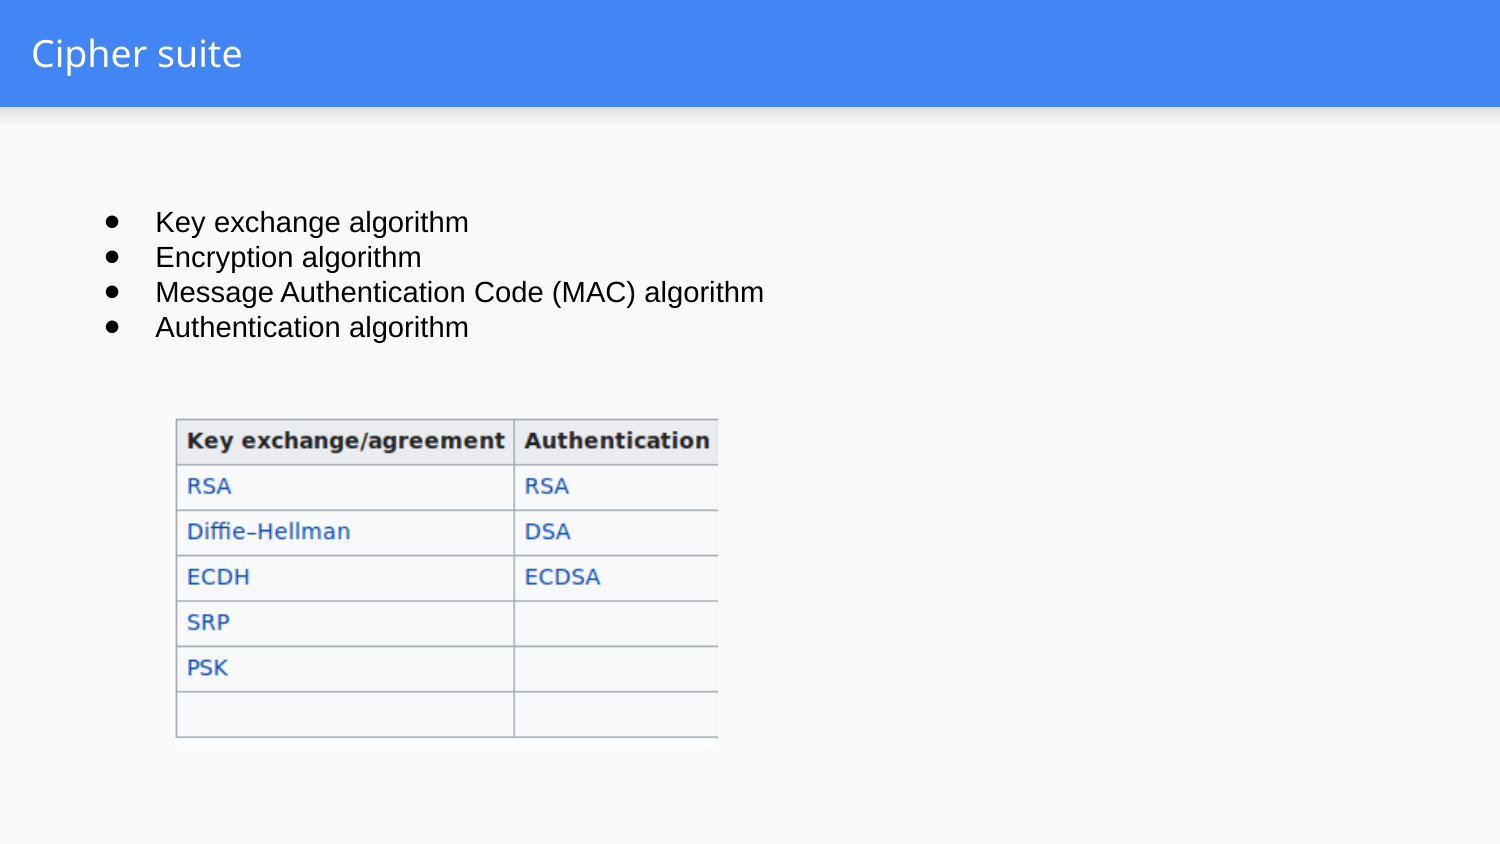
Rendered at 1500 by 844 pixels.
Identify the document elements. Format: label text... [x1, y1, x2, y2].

title Cipher suite [16, 2, 1464, 102]
picture [173, 416, 719, 746]
text_box Key exchange algorithm Encryption algorithm Message Authentication Code (MAC) algorithm Authentication algorithm [65, 188, 1434, 796]
